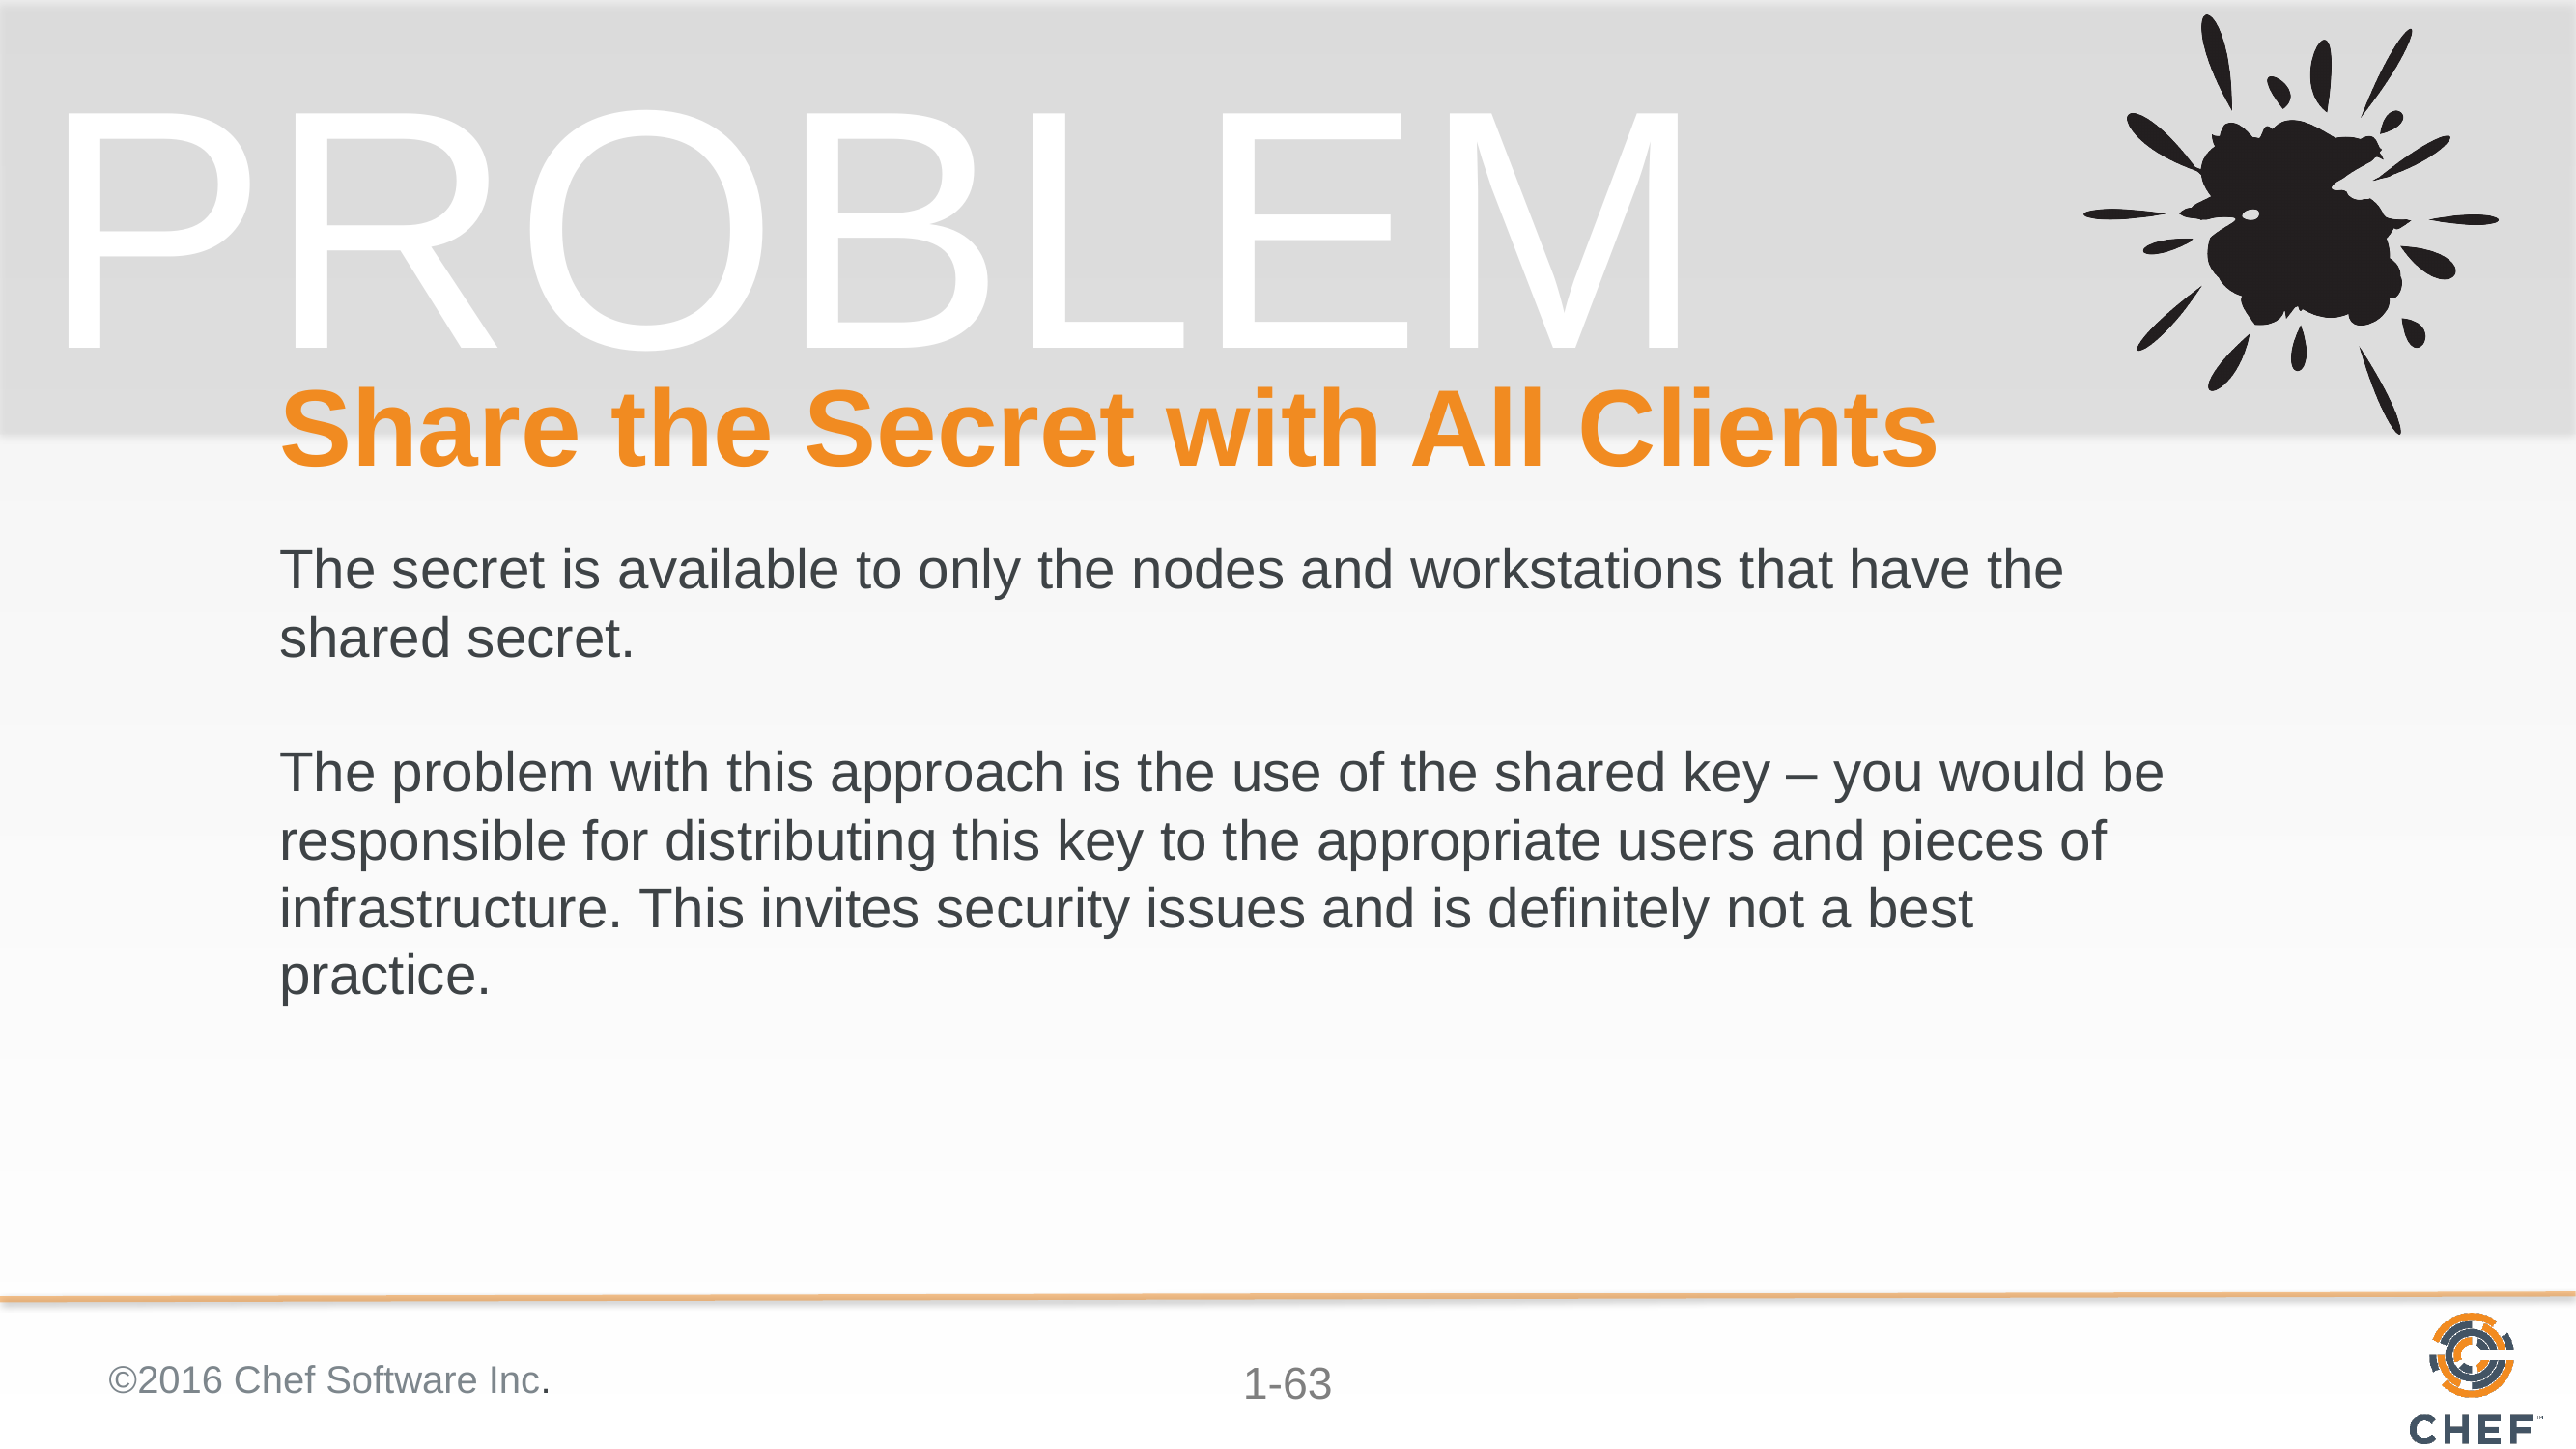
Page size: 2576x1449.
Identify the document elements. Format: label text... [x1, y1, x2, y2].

picture [2399, 1297, 2551, 1449]
title Share the Secret with All Clients [265, 363, 2217, 498]
picture [2083, 14, 2505, 435]
subtitle The secret is available to only the nodes and workstations that have the shared secret. The problem with this approach is the use of the shared key – you would be responsible for distributing this key to the appropriate users and pieces of infrastructure. This invites security issues and is definitely not a best practice. [265, 518, 2217, 1049]
